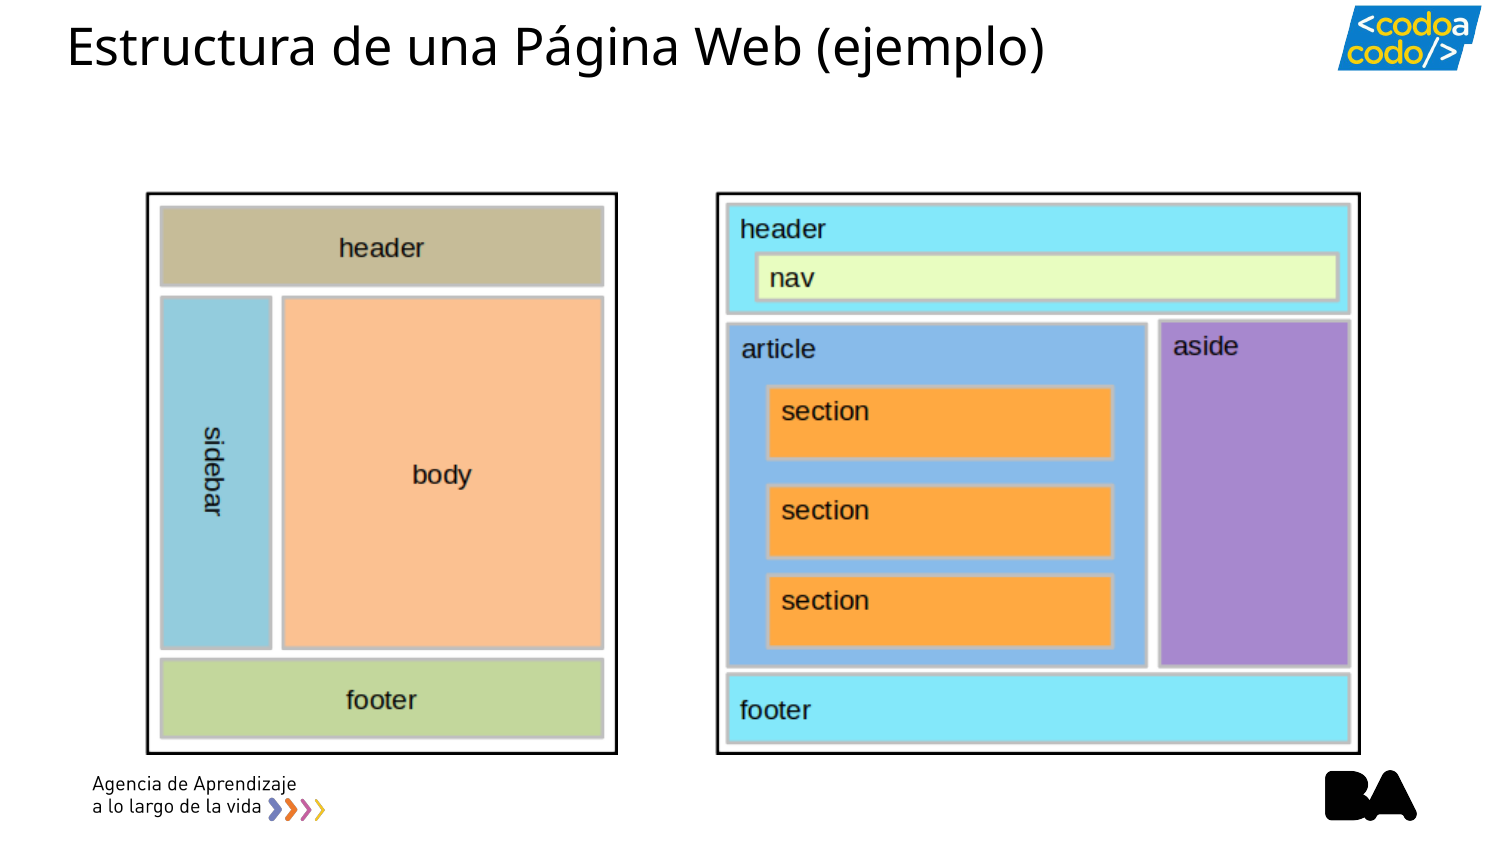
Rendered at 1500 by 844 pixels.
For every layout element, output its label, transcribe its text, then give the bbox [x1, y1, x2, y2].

picture [70, 756, 344, 835]
picture [1325, 770, 1417, 821]
picture [1337, 5, 1482, 71]
title Estructura de una Página Web (ejemplo) [51, 0, 1323, 92]
picture [715, 191, 1361, 755]
picture [144, 191, 618, 755]
